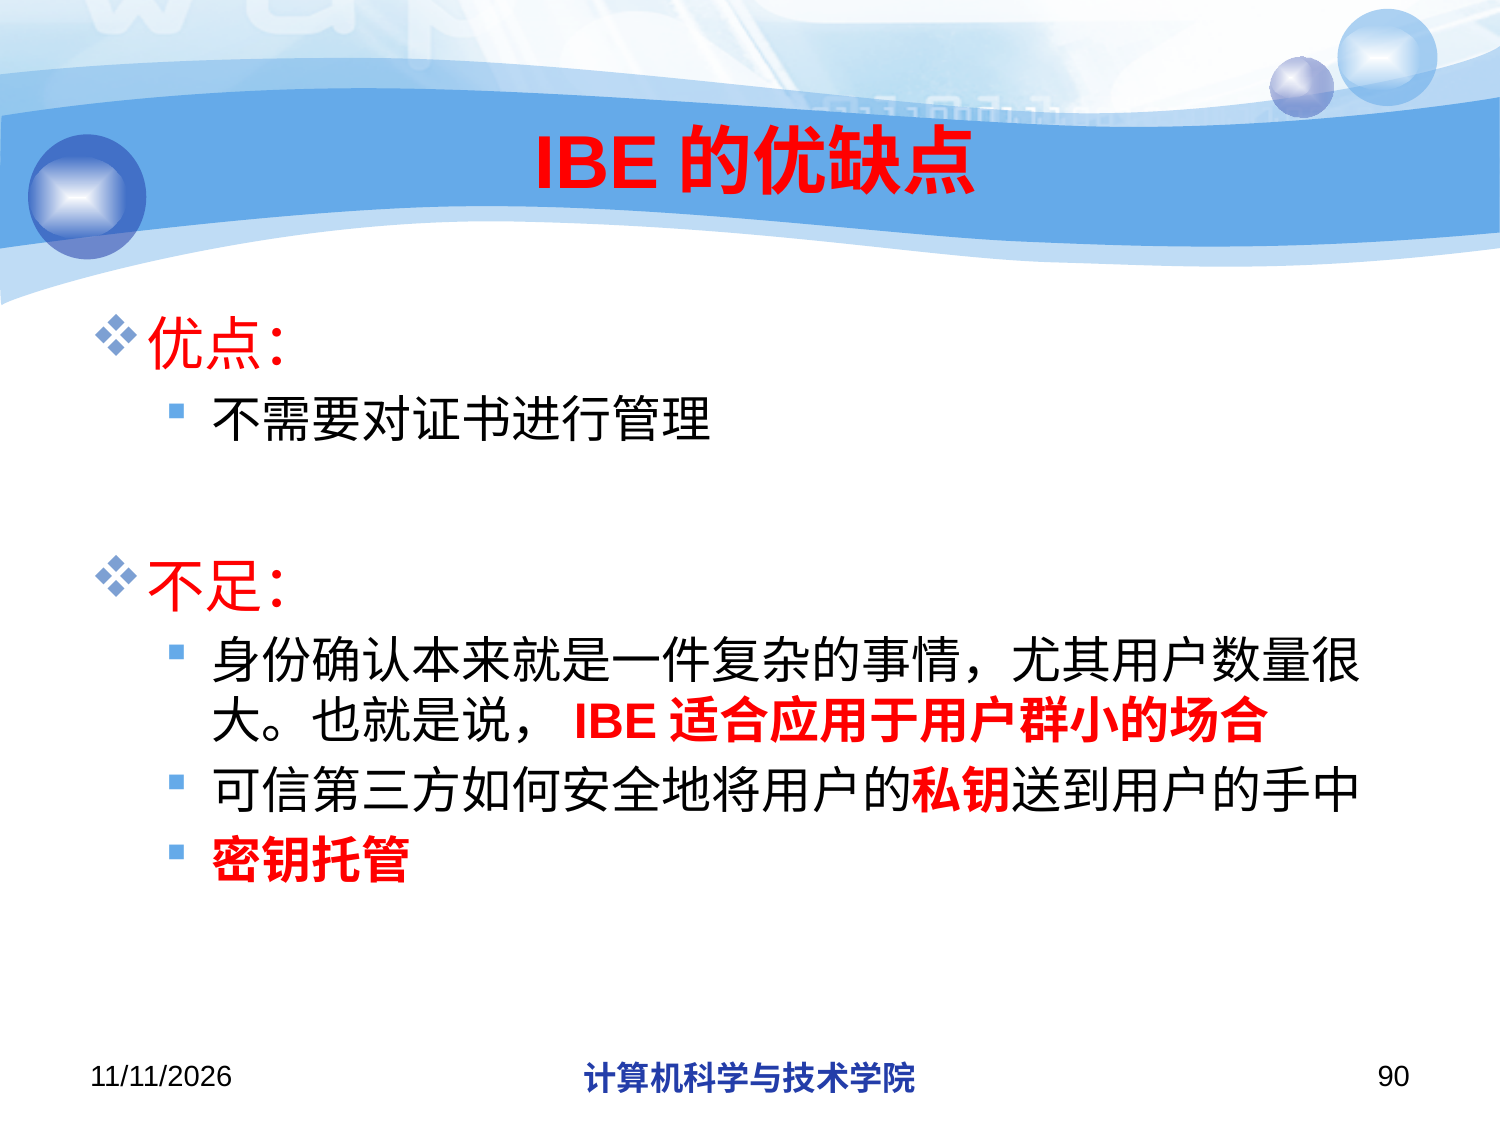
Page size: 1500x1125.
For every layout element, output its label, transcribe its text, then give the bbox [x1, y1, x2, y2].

slide_number 90 [1074, 1049, 1426, 1103]
footer 计算机科学与技术学院 [512, 1049, 988, 1103]
picture [0, 0, 1500, 112]
list 优点： 不需要对证书进行管理 不足： 身份确认本来就是一件复杂的事情，尤其用户数量很大。也就是说，IBE适合应用于用户群小的场合 可信第三方如何安全地将用户的私钥送到用户的手中 密钥托管 [74, 299, 1426, 1038]
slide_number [74, 1049, 426, 1103]
title IBE的优缺点 [149, 112, 1363, 206]
